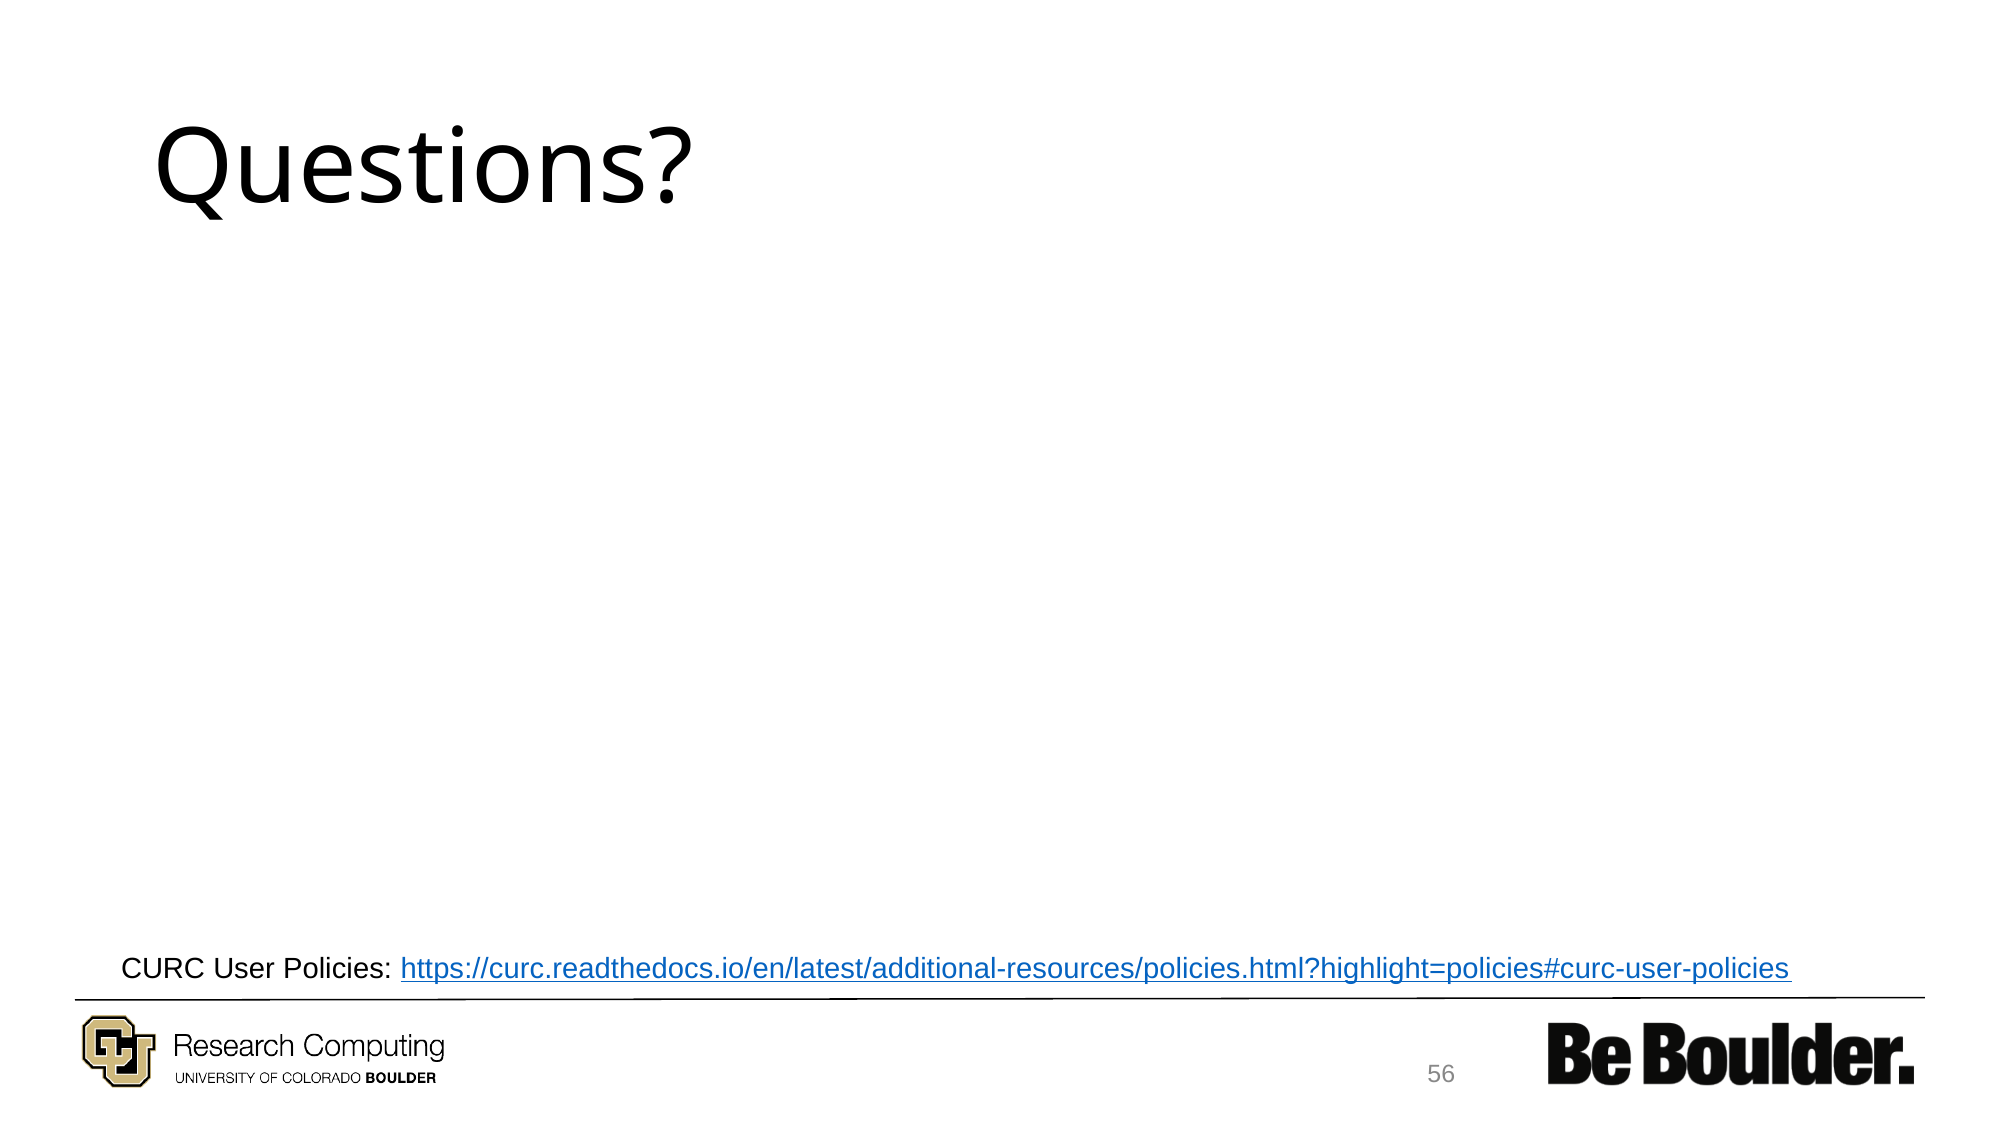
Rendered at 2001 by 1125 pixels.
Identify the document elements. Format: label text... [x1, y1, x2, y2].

title Questions? [137, 59, 1863, 278]
picture [81, 1015, 444, 1088]
slide_number 56 [1412, 1042, 1525, 1103]
picture [1524, 1015, 1938, 1088]
text_box CURC User Policies: https://curc.readthedocs.io/en/latest/additional-resources/policies.html?highlight=policies#curc-user-policies [106, 942, 1894, 993]
